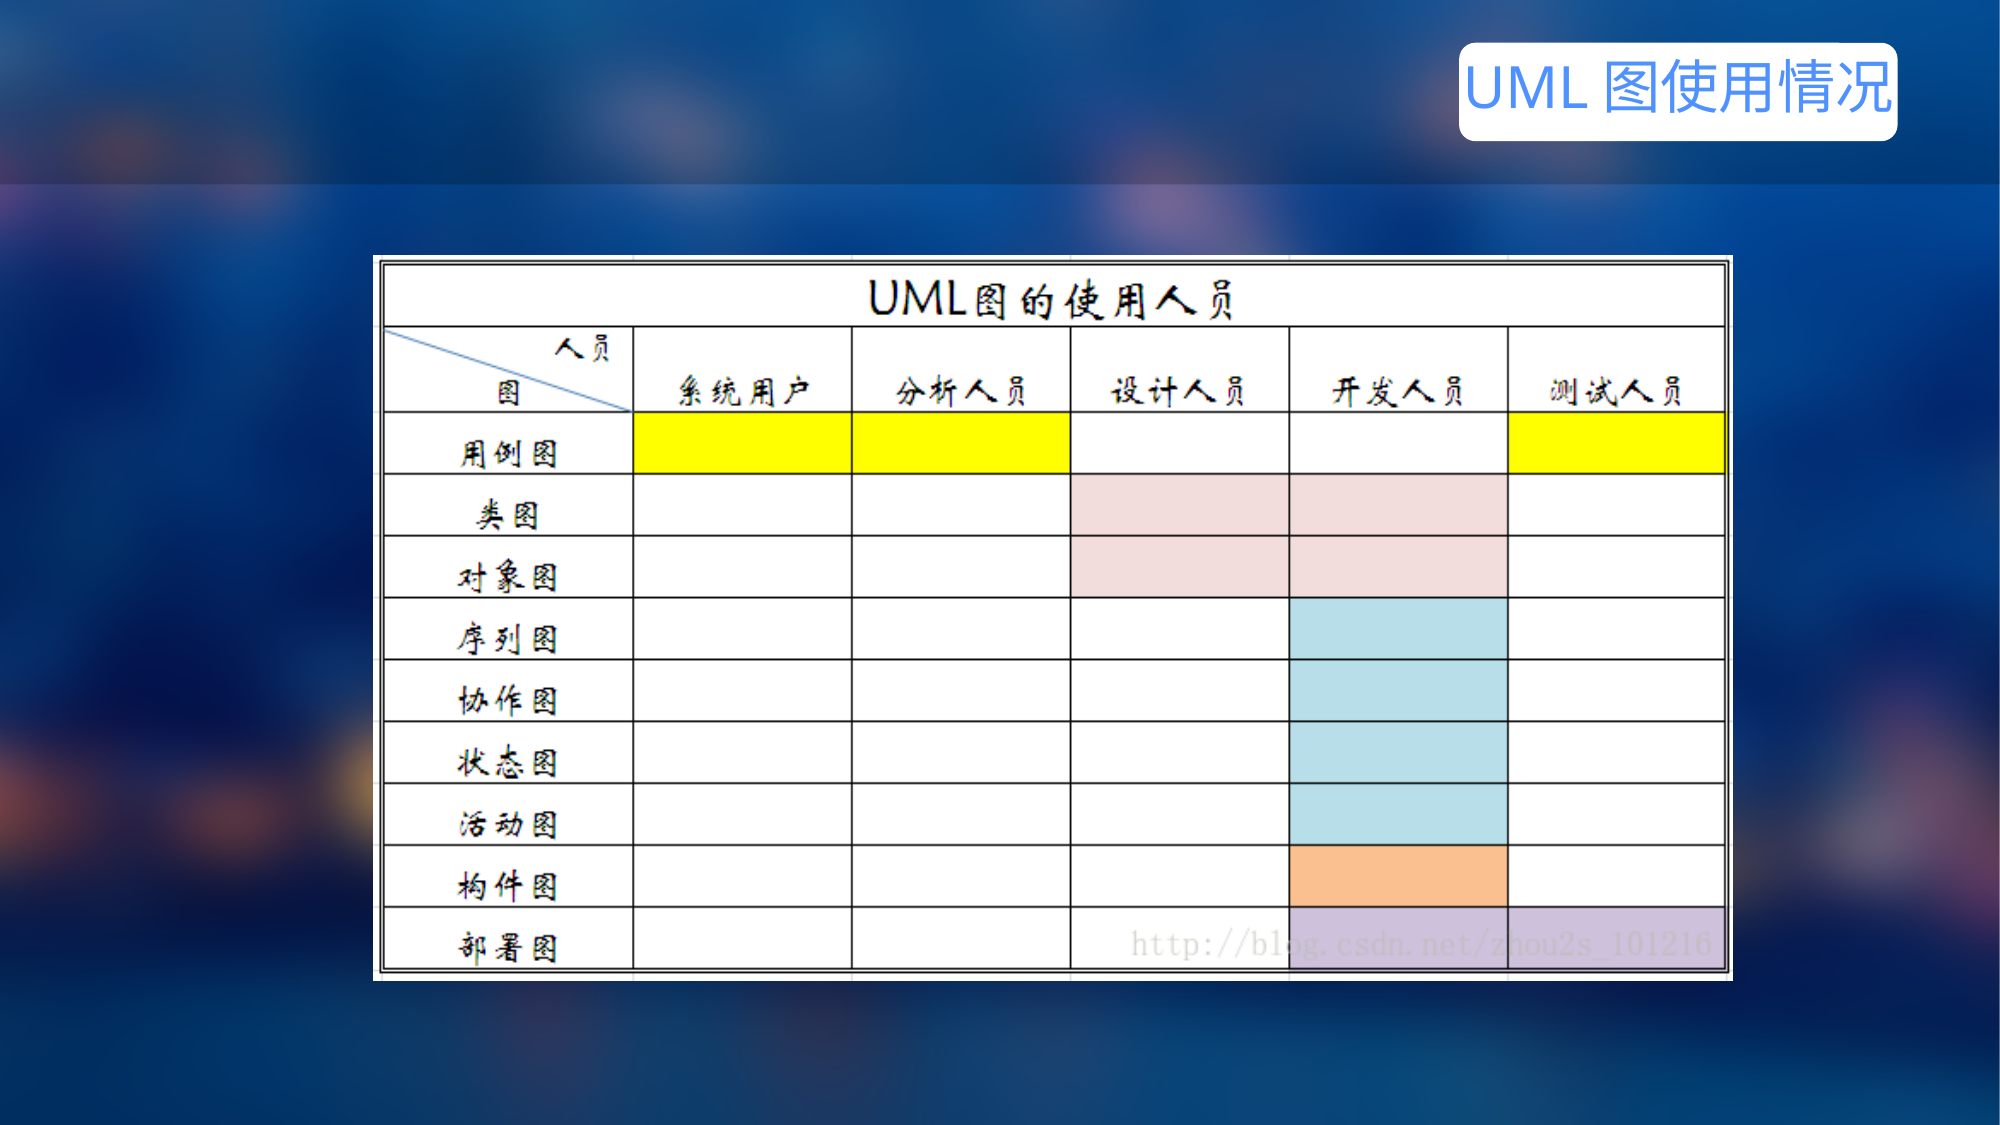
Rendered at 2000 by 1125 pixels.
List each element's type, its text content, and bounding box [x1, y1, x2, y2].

text_box UML图使用情况 [1448, 43, 1909, 128]
text_box [1457, 128, 1900, 144]
picture [0, 0, 2000, 1125]
